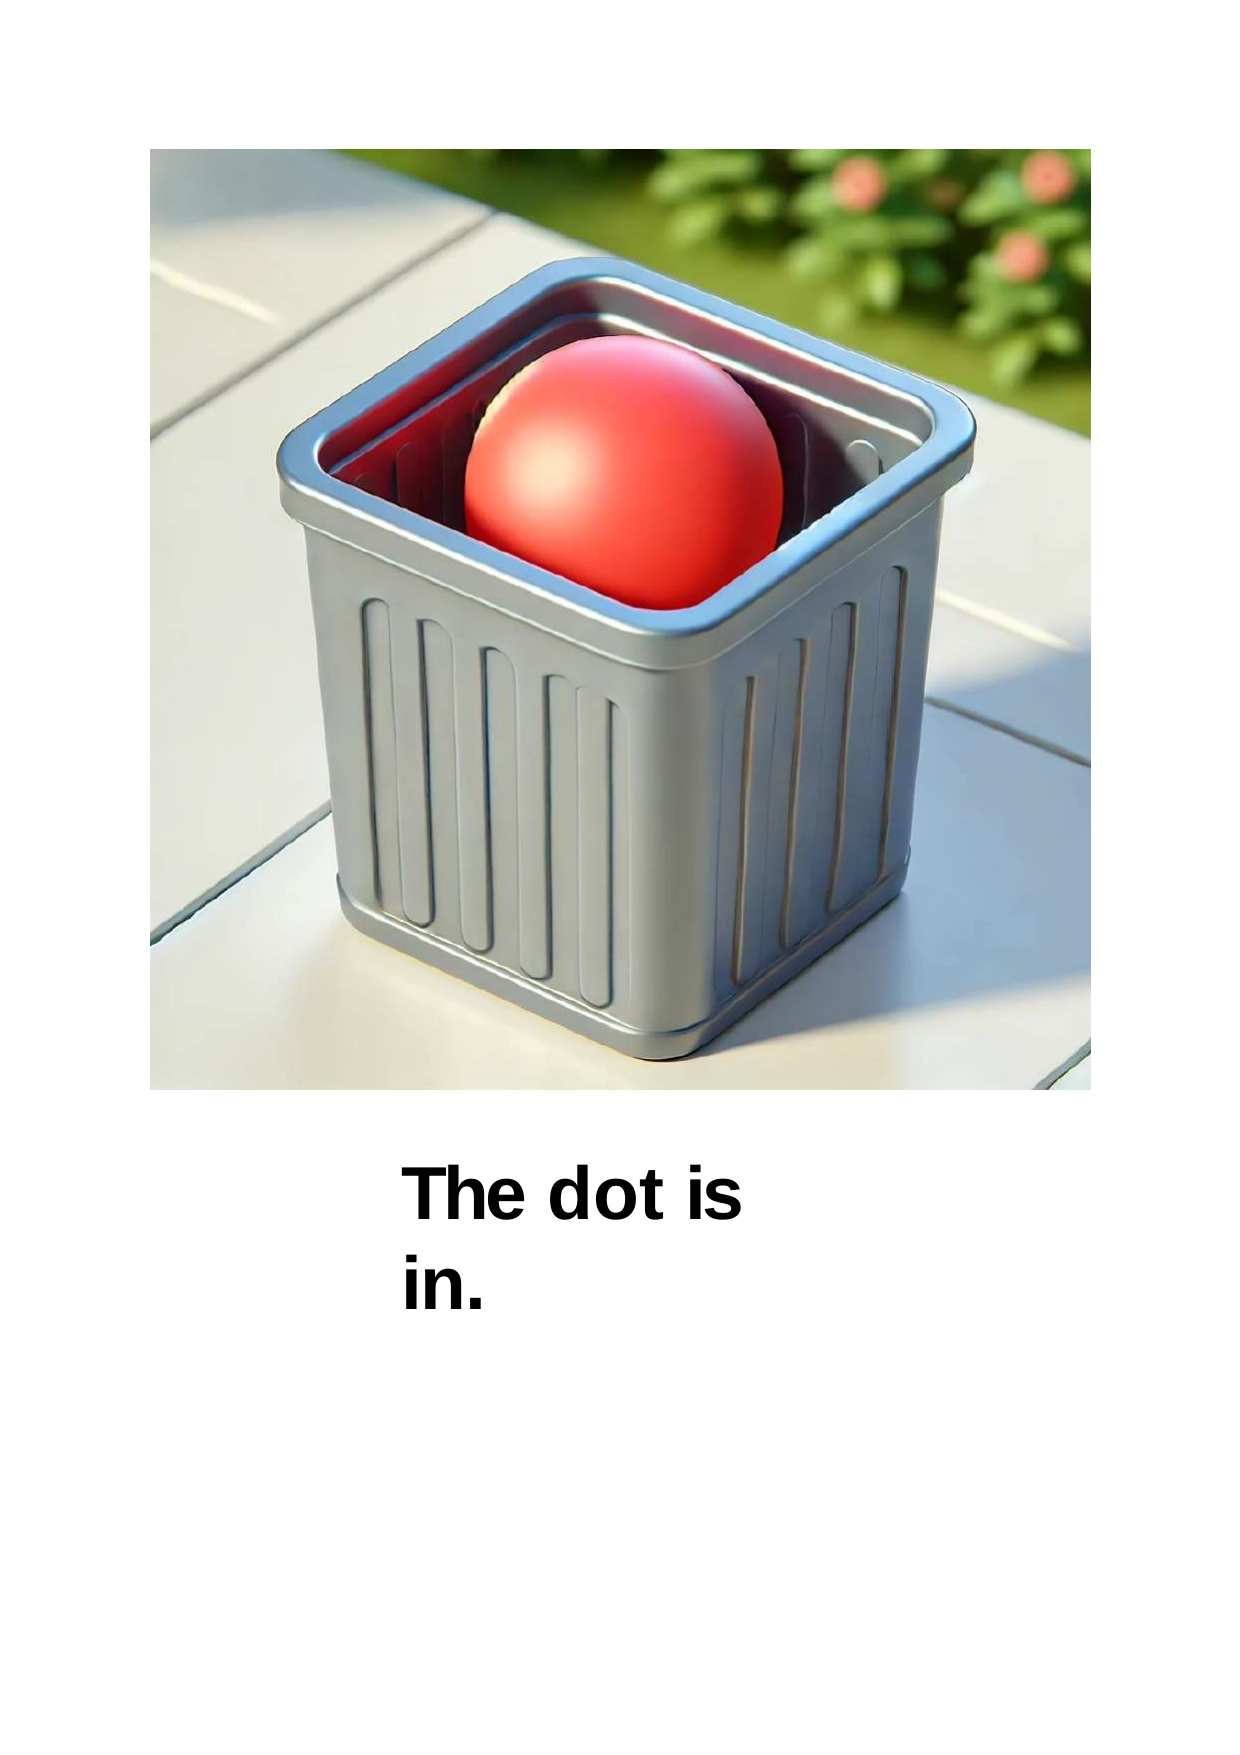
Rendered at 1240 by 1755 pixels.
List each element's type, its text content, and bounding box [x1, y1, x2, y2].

text_box The dot is in. [399, 1142, 841, 1325]
picture [149, 149, 1091, 1091]
